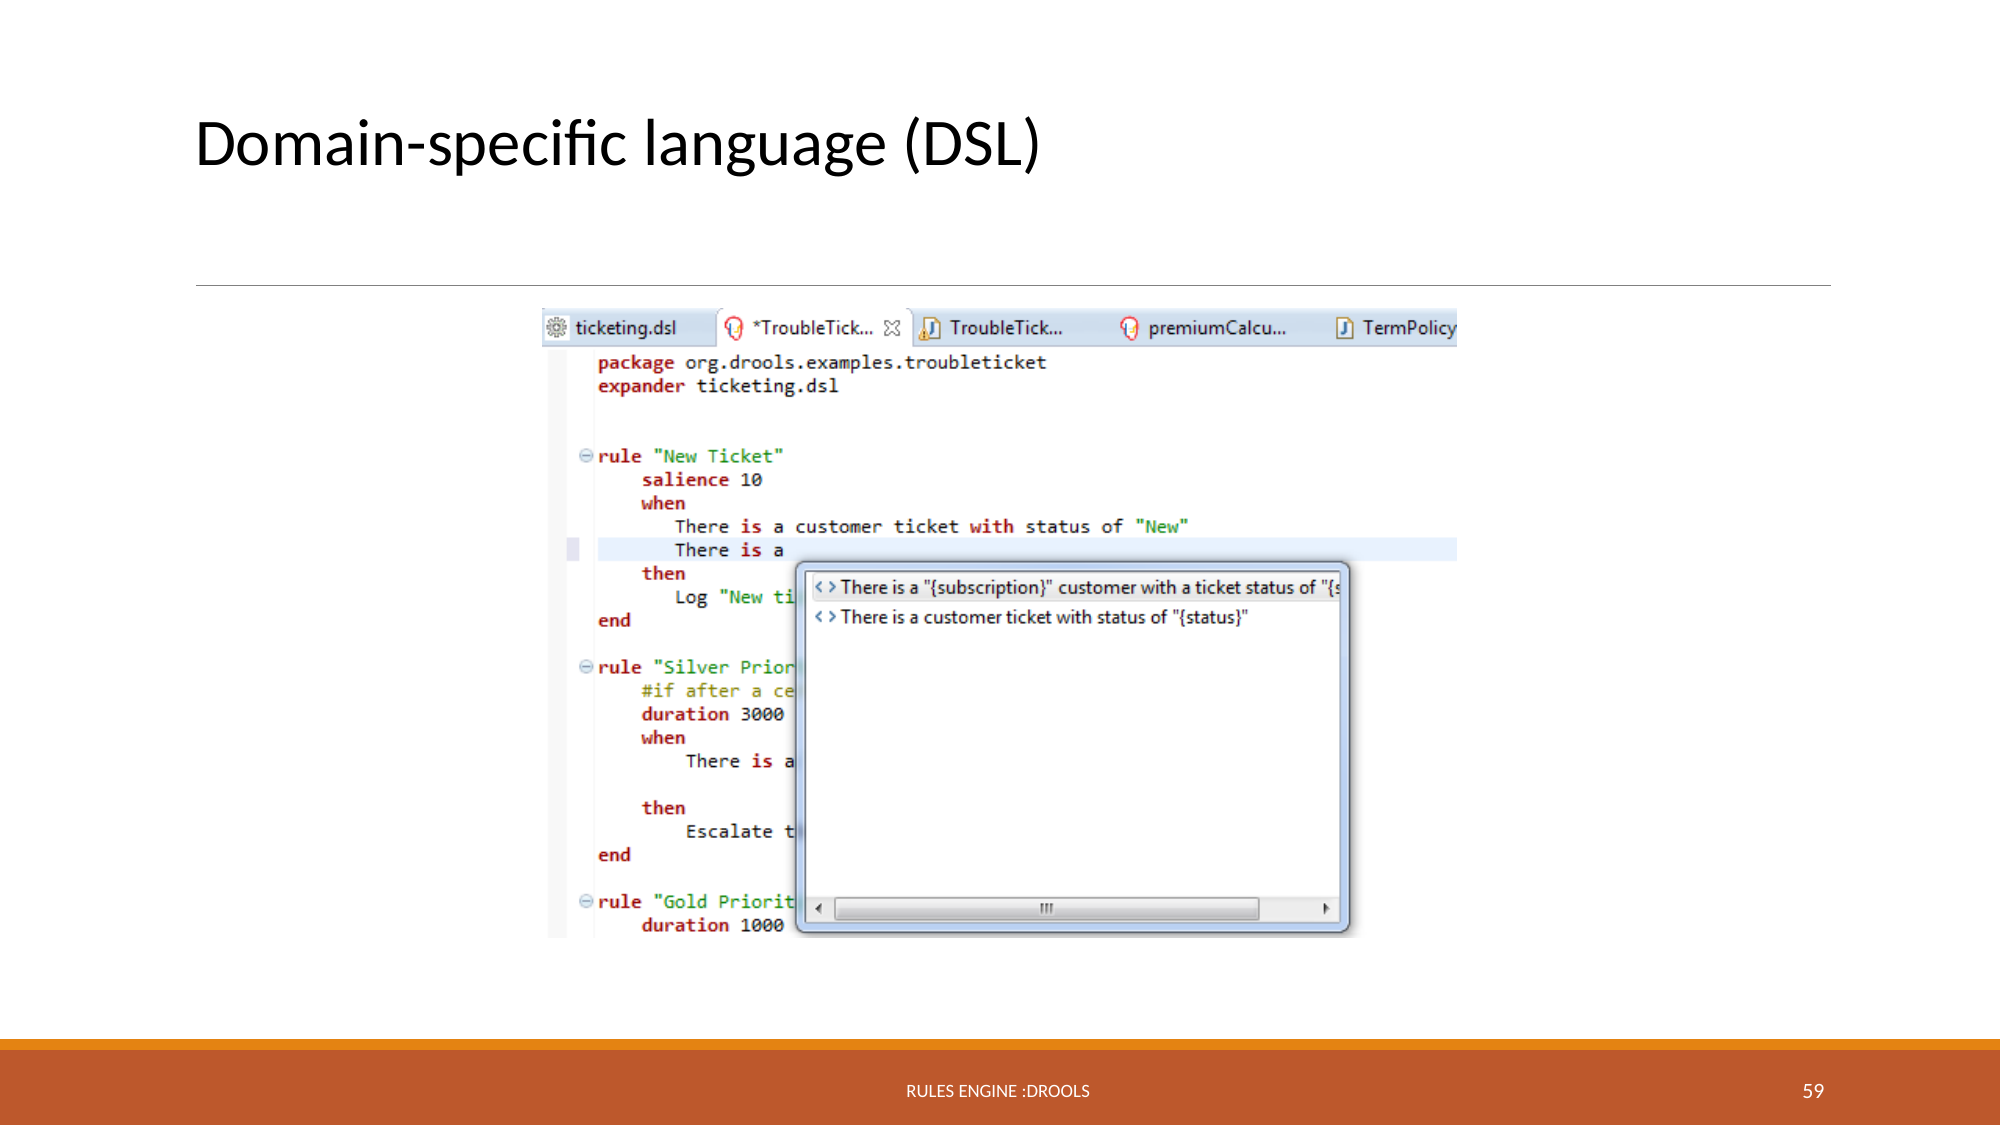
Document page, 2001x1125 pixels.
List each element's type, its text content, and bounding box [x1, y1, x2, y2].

slide_number 59 [1624, 1059, 1840, 1120]
title Domain-specific language (DSL) [180, 47, 1830, 187]
footer Rules Engine :Drools [604, 1059, 1396, 1120]
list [542, 307, 1458, 939]
